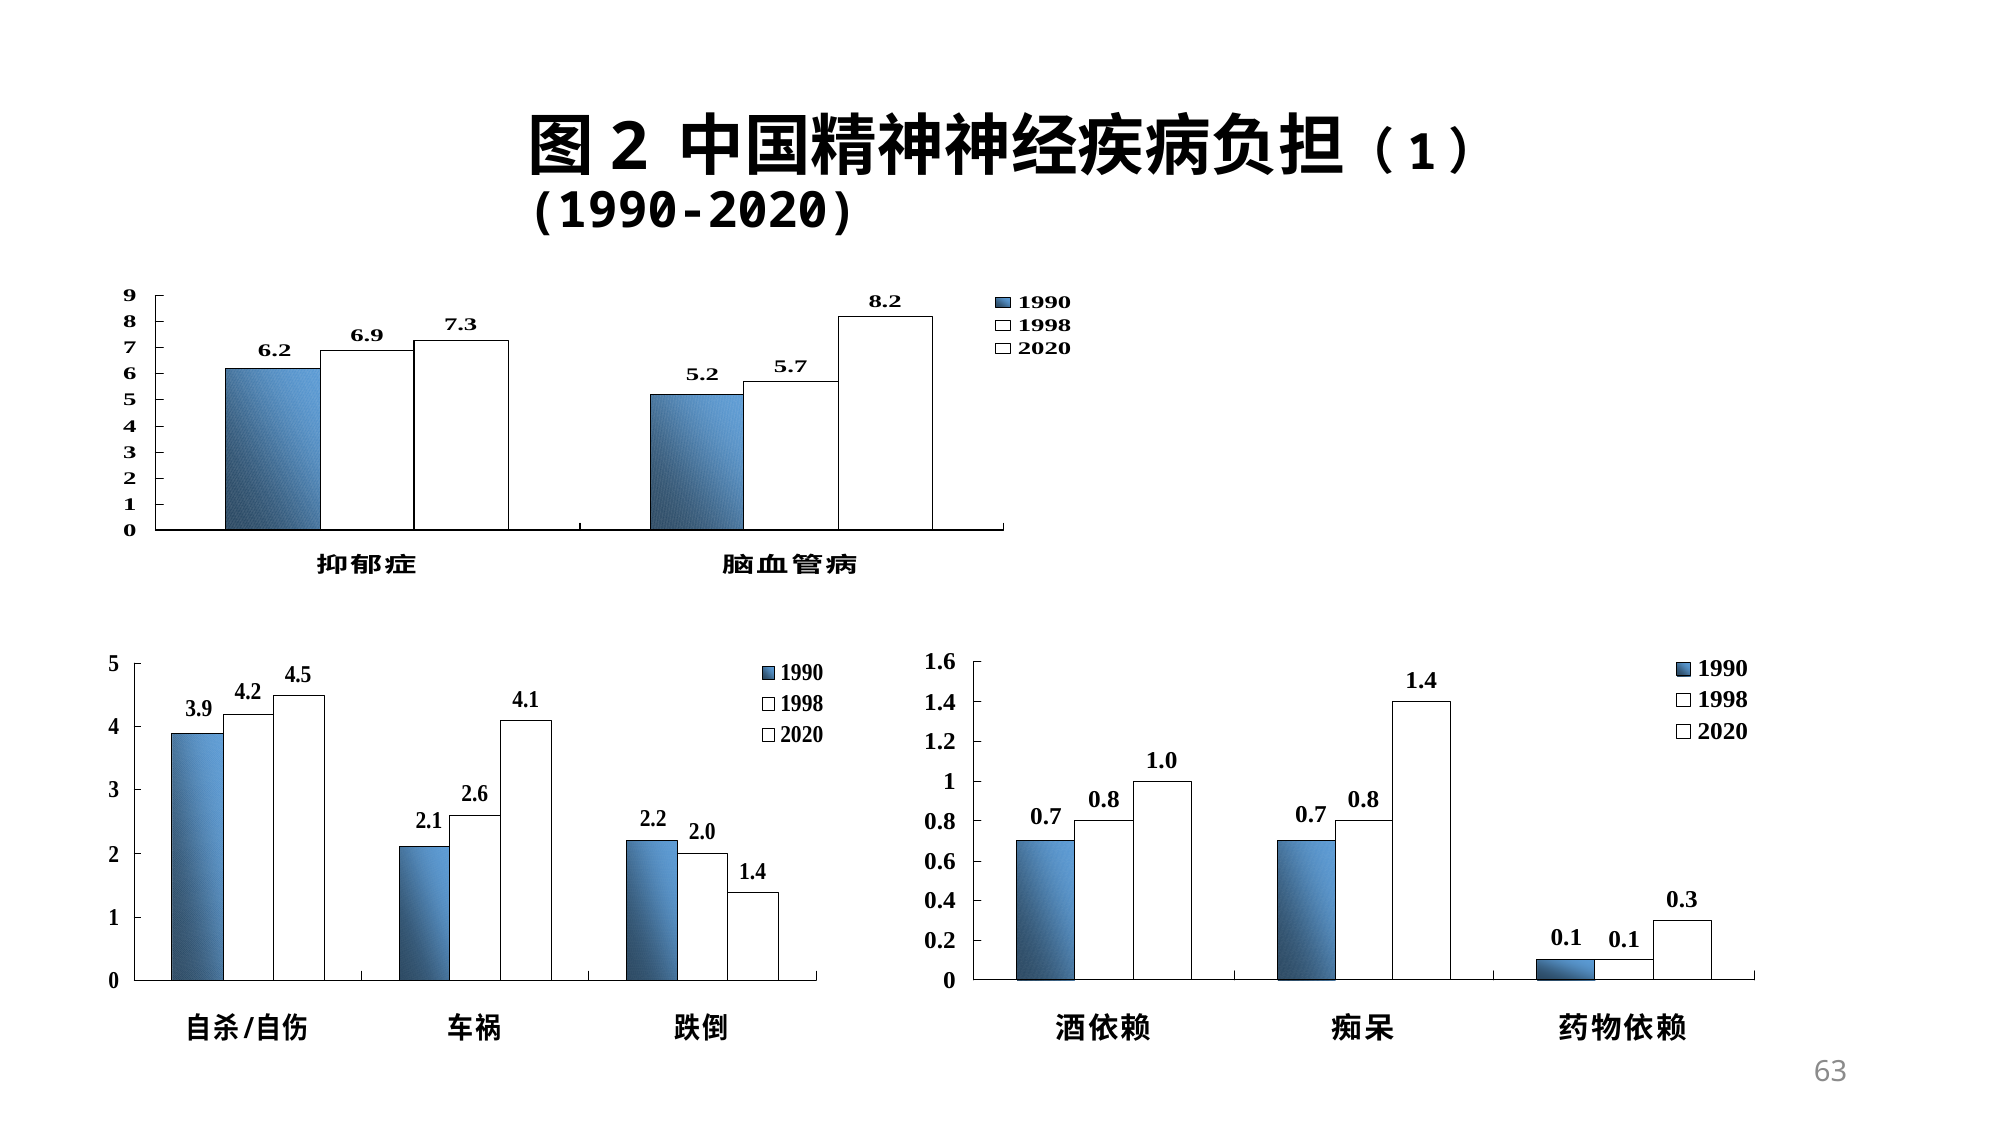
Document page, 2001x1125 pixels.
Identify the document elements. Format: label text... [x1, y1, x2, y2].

slide_number 63 [1412, 1073, 1863, 1103]
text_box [915, 637, 1881, 1073]
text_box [114, 277, 1138, 599]
title 图2 中国精神神经疾病负担（1） (1990-2020) [512, 99, 1638, 250]
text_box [101, 639, 924, 1073]
